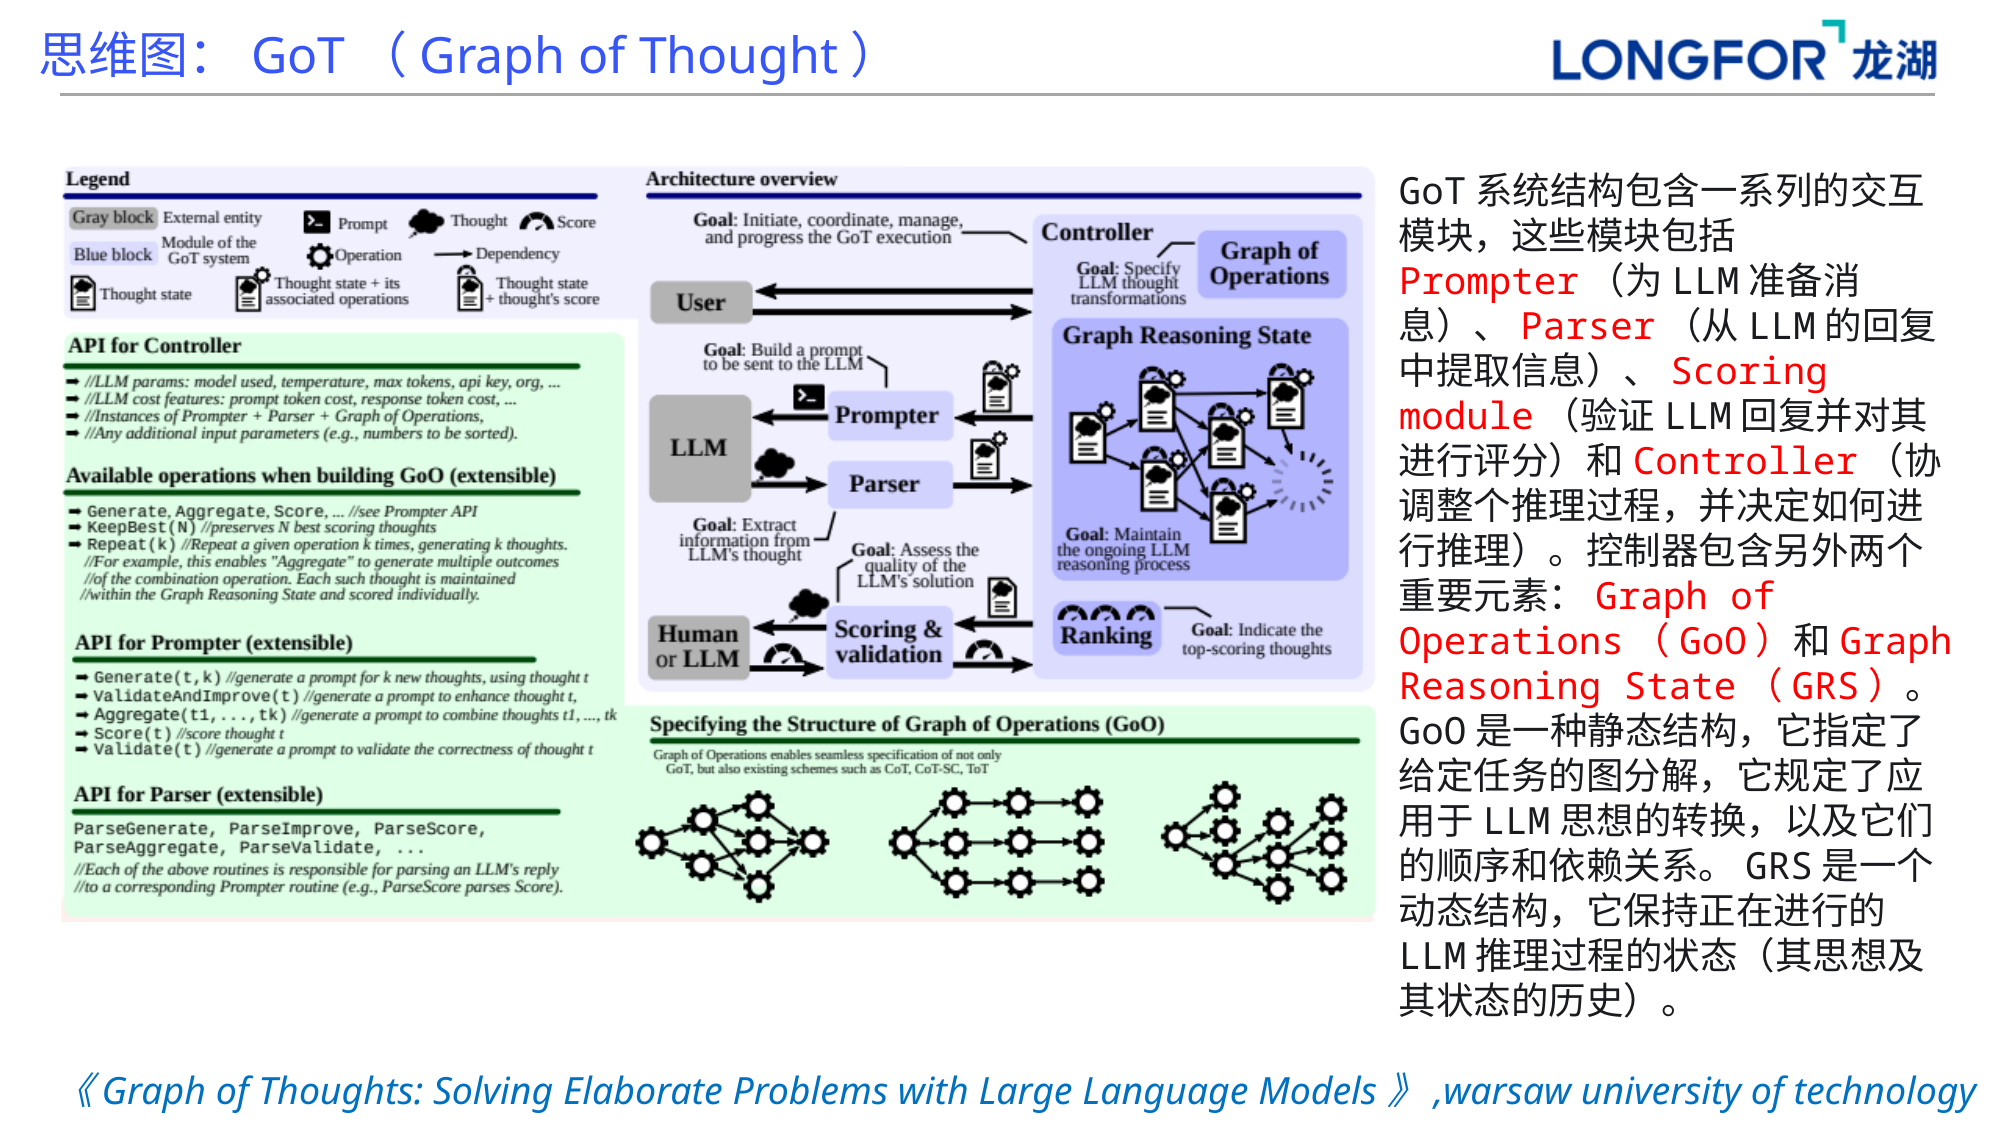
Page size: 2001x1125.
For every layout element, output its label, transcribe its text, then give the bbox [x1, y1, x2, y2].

text_box GoT系统结构包含一系列的交互模块，这些模块包括Prompter（为LLM准备消息）、Parser（从LLM的回复中提取信息）、Scoring module（验证LLM回复并对其进行评分）和Controller（协调整个推理过程，并决定如何进行推理）。控制器包含另外两个重要元素：Graph of Operations（GoO）和Graph Reasoning State（GRS）。GoO是一种静态结构，它指定了给定任务的图分解，它规定了应用于LLM思想的转换，以及它们的顺序和依赖关系。GRS是一个动态结构，它保持正在进行的LLM推理过程的状态（其思想及其状态的历史）。 [1384, 159, 1971, 1029]
picture [1535, 3, 1952, 96]
text_box 《Graph of Thoughts: Solving Elaborate Problems with Large Language Models》,warsaw university of technology [40, 1060, 1992, 1120]
text_box 思维图：GoT（Graph of Thought） [24, 16, 1537, 91]
picture [60, 159, 1385, 923]
